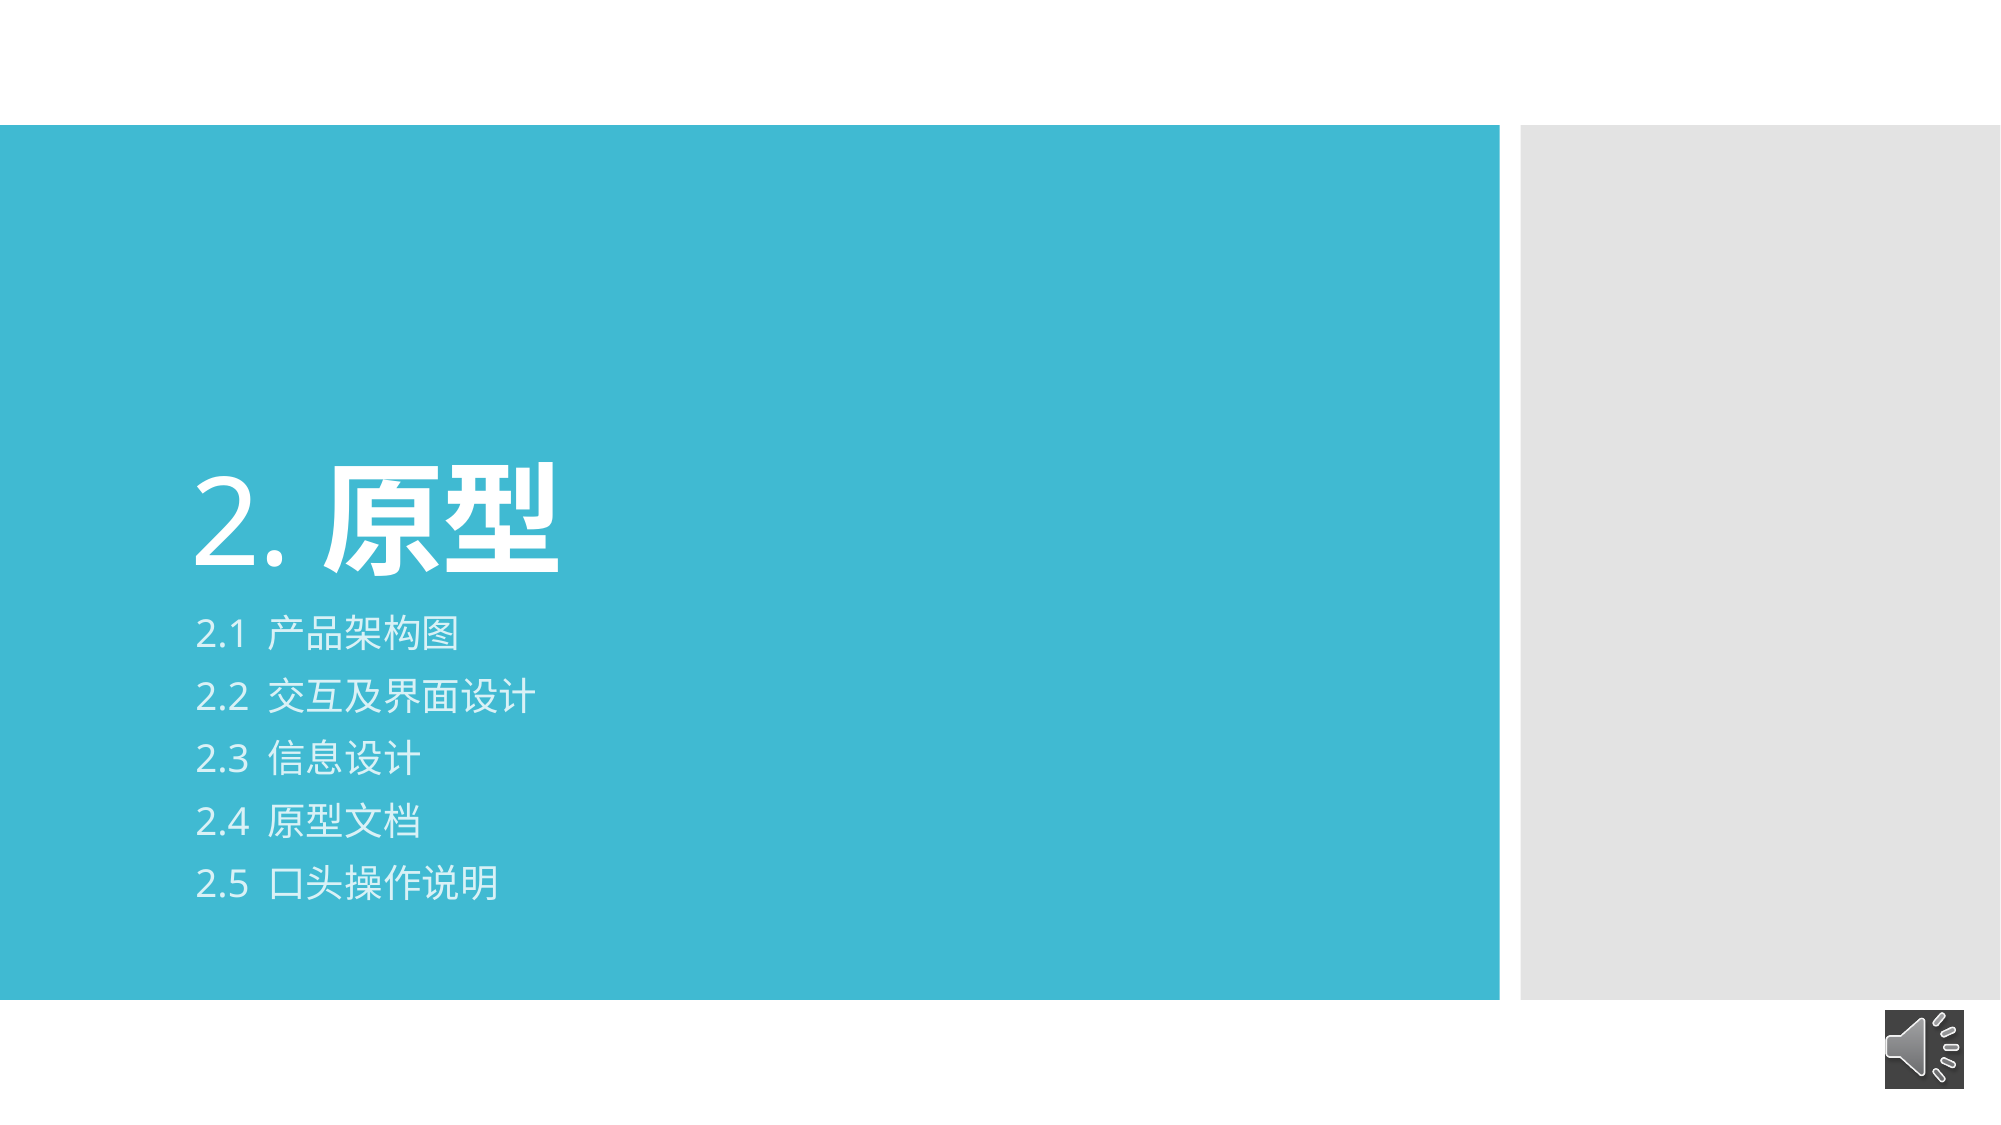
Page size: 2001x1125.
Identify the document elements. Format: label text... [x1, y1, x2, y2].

picture [1884, 1009, 1965, 1090]
title 2.原型 [175, 213, 1376, 747]
subtitle 2.1 产品架构图 2.2 交互及界面设计 2.3 信息设计 2.4 原型文档 2.5 口头操作说明 [180, 607, 1381, 917]
